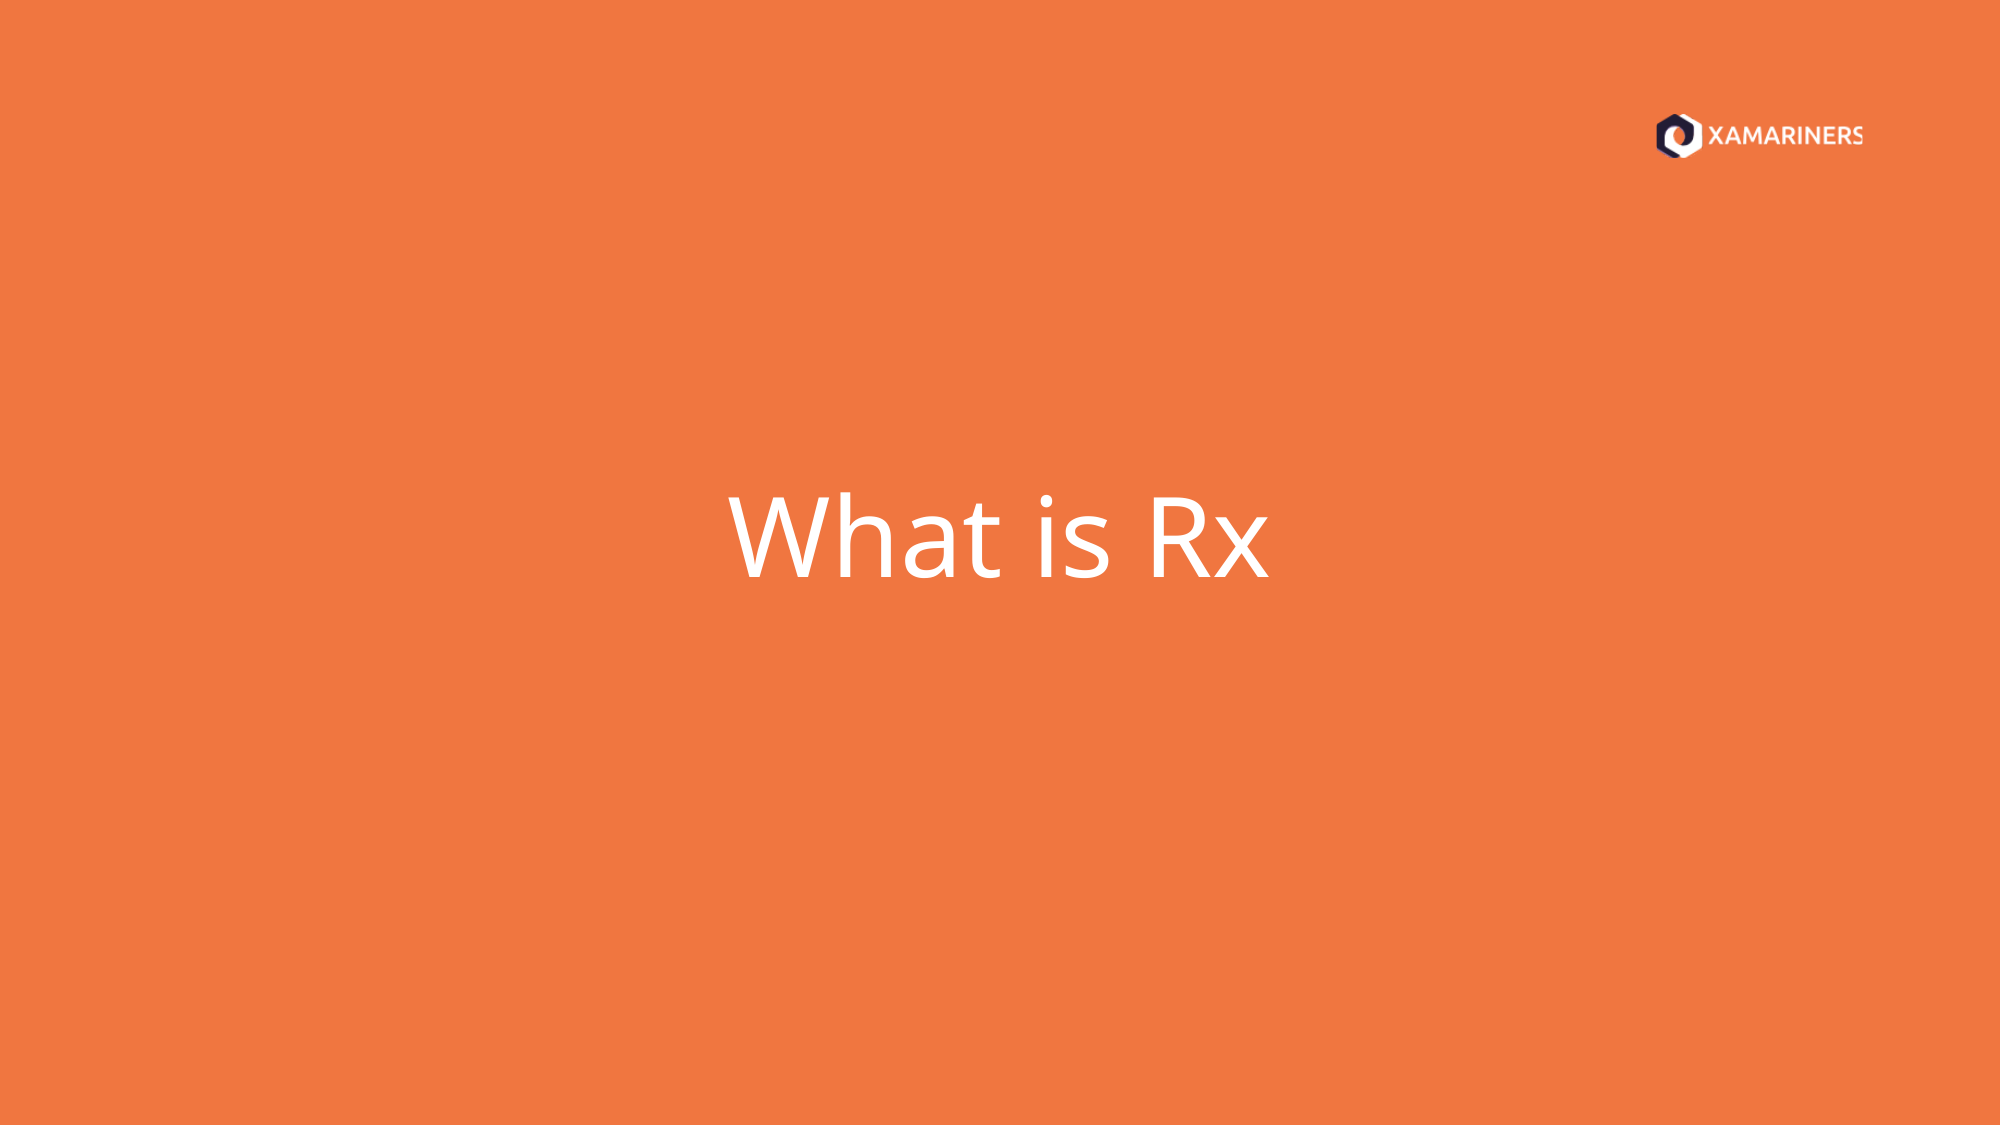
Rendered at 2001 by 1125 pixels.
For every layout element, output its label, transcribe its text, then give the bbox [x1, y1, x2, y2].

title What is Rx [0, 217, 2000, 609]
picture [1656, 114, 1863, 158]
